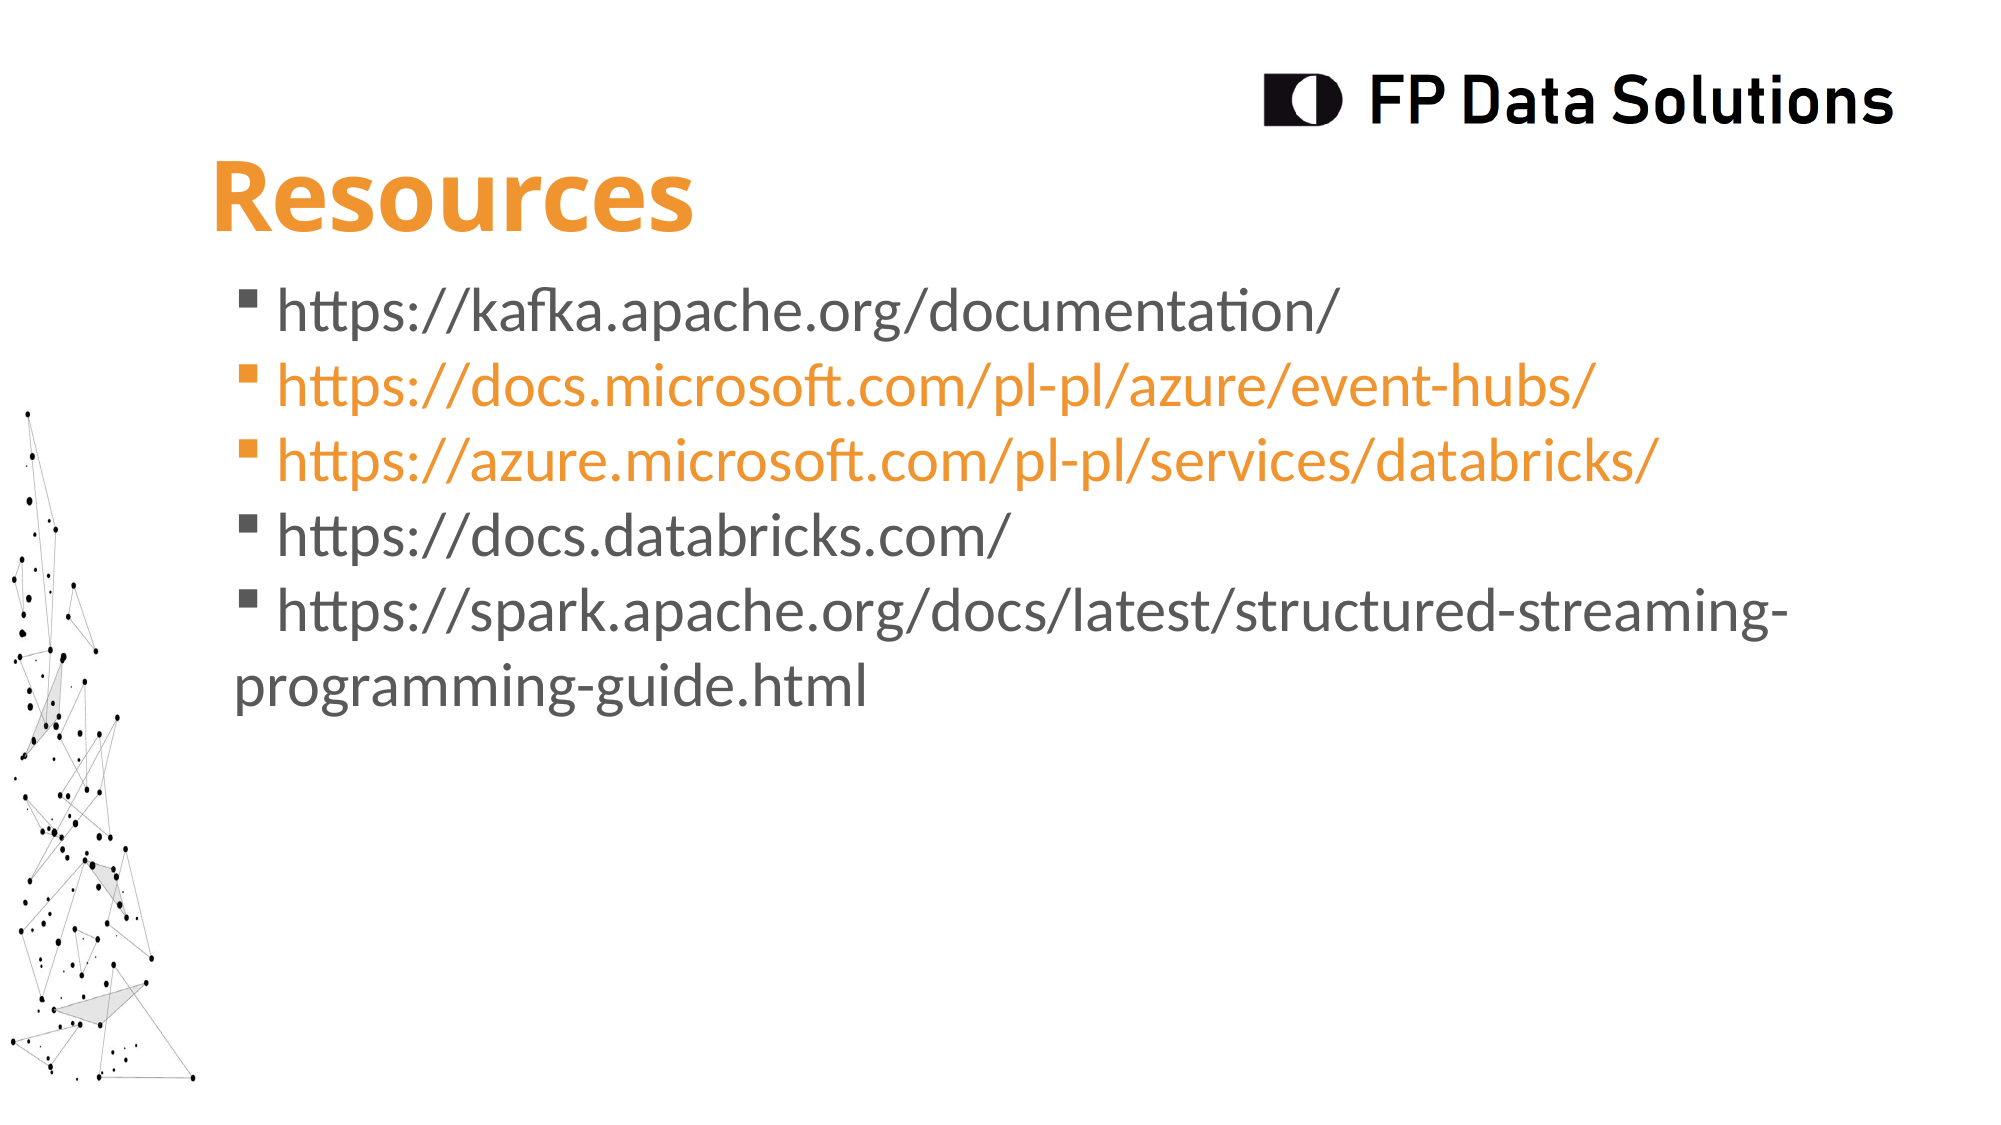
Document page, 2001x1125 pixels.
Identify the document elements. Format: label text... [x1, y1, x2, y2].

list Resources [193, 139, 2000, 297]
picture [0, 398, 205, 1093]
picture [1257, 64, 1898, 133]
text_box https://kafka.apache.org/documentation/ https://docs.microsoft.com/pl-pl/azure/event-hubs/ https://azure.microsoft.com/pl-pl/services/databricks/ https://docs.databricks.com/ https://spark.apache.org/docs/latest/structured-streaming-programming-guide.html [219, 261, 2000, 726]
